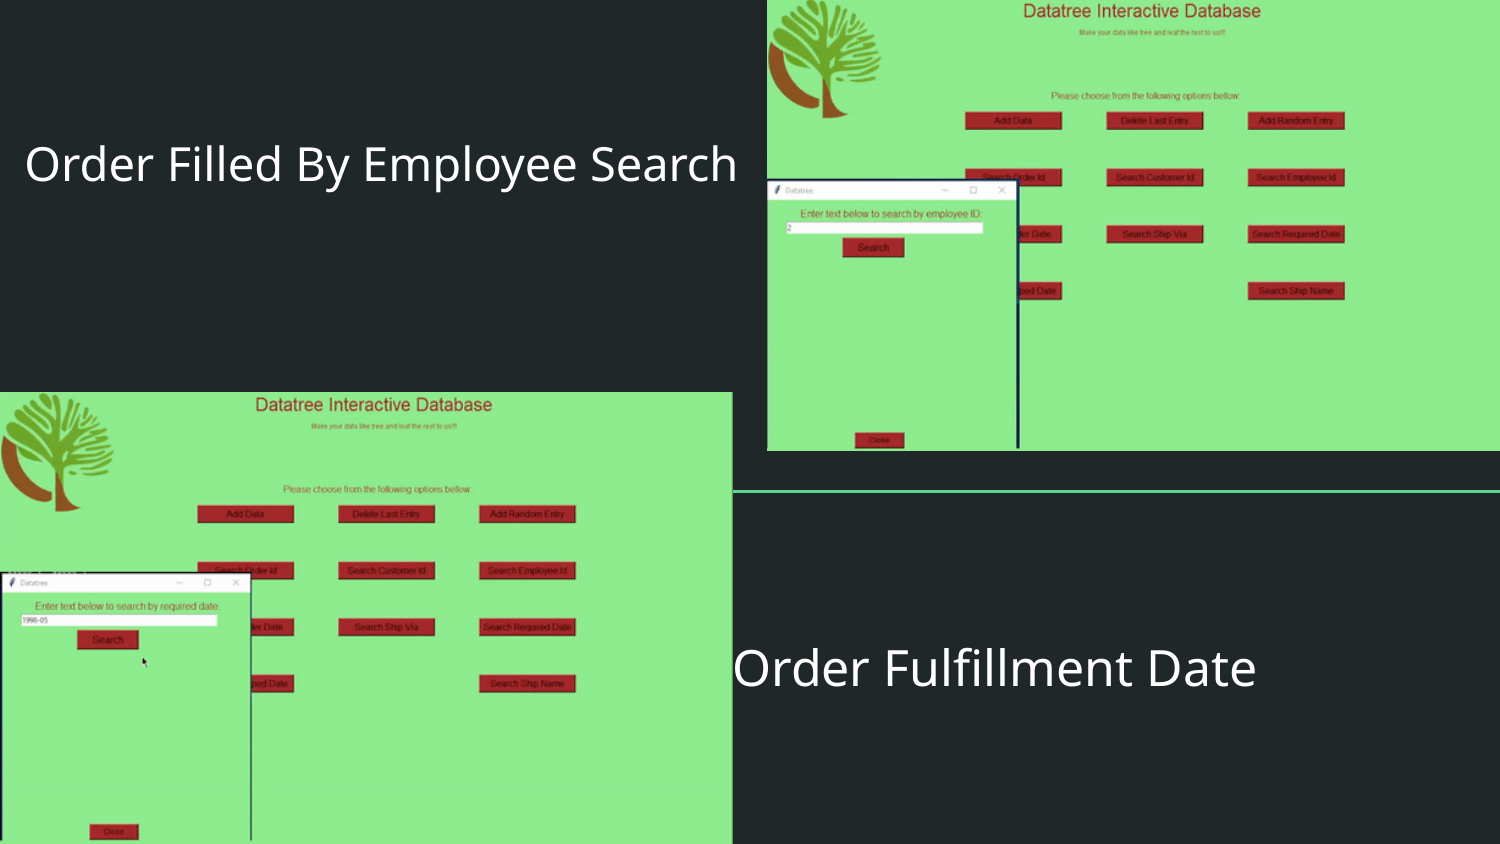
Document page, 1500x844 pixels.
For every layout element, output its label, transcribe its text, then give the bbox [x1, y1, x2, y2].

picture [766, 0, 1500, 451]
picture [0, 392, 734, 844]
subtitle Order Filled By Employee Search [9, 119, 761, 257]
subtitle Order Fulfillment Date [737, 621, 1333, 725]
